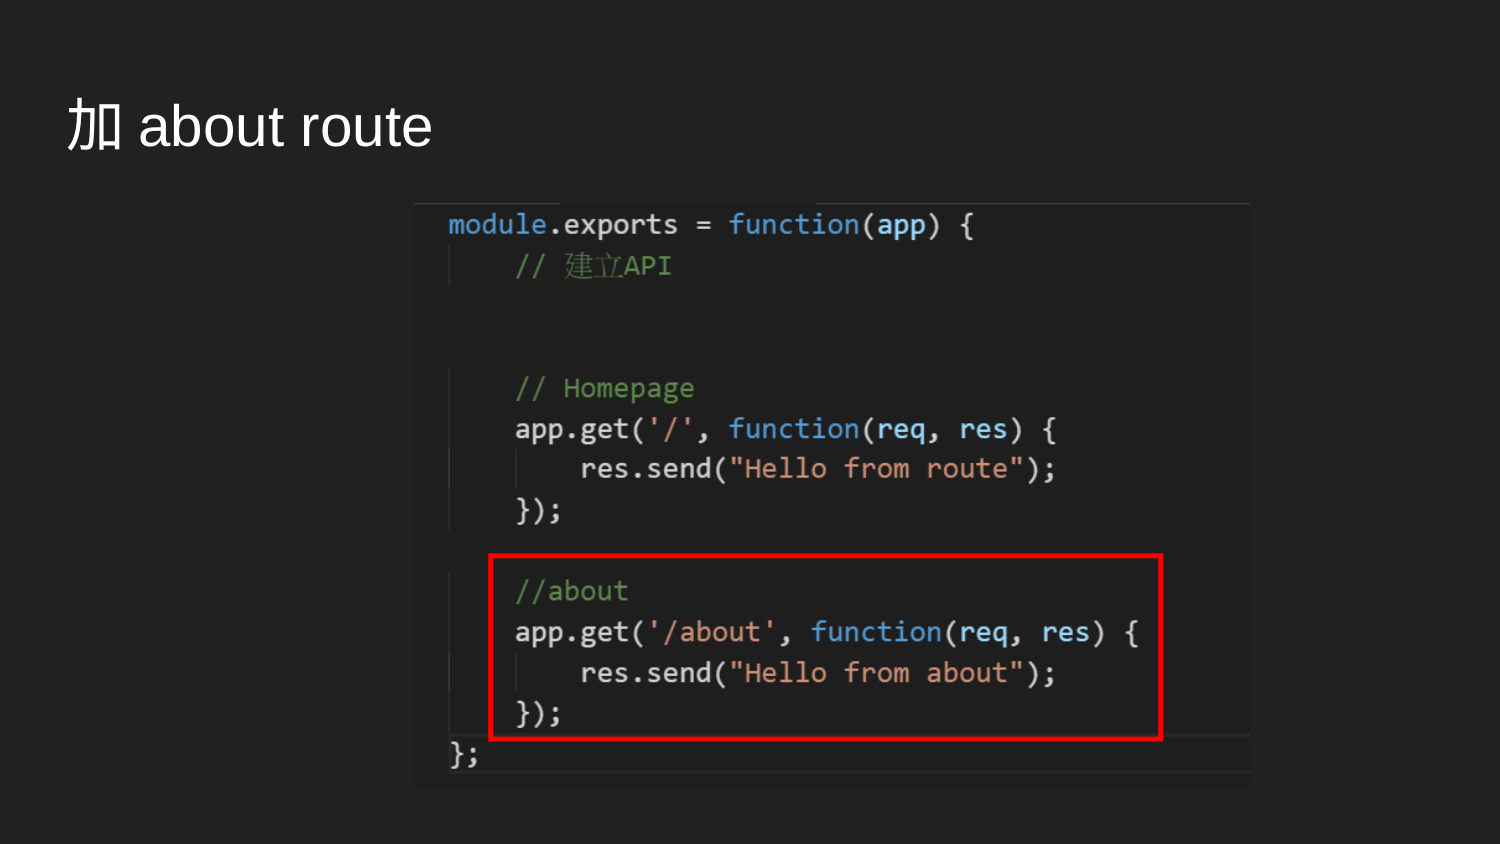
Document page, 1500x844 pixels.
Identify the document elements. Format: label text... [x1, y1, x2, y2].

picture [414, 203, 1250, 791]
title 加about route [51, 72, 1449, 167]
